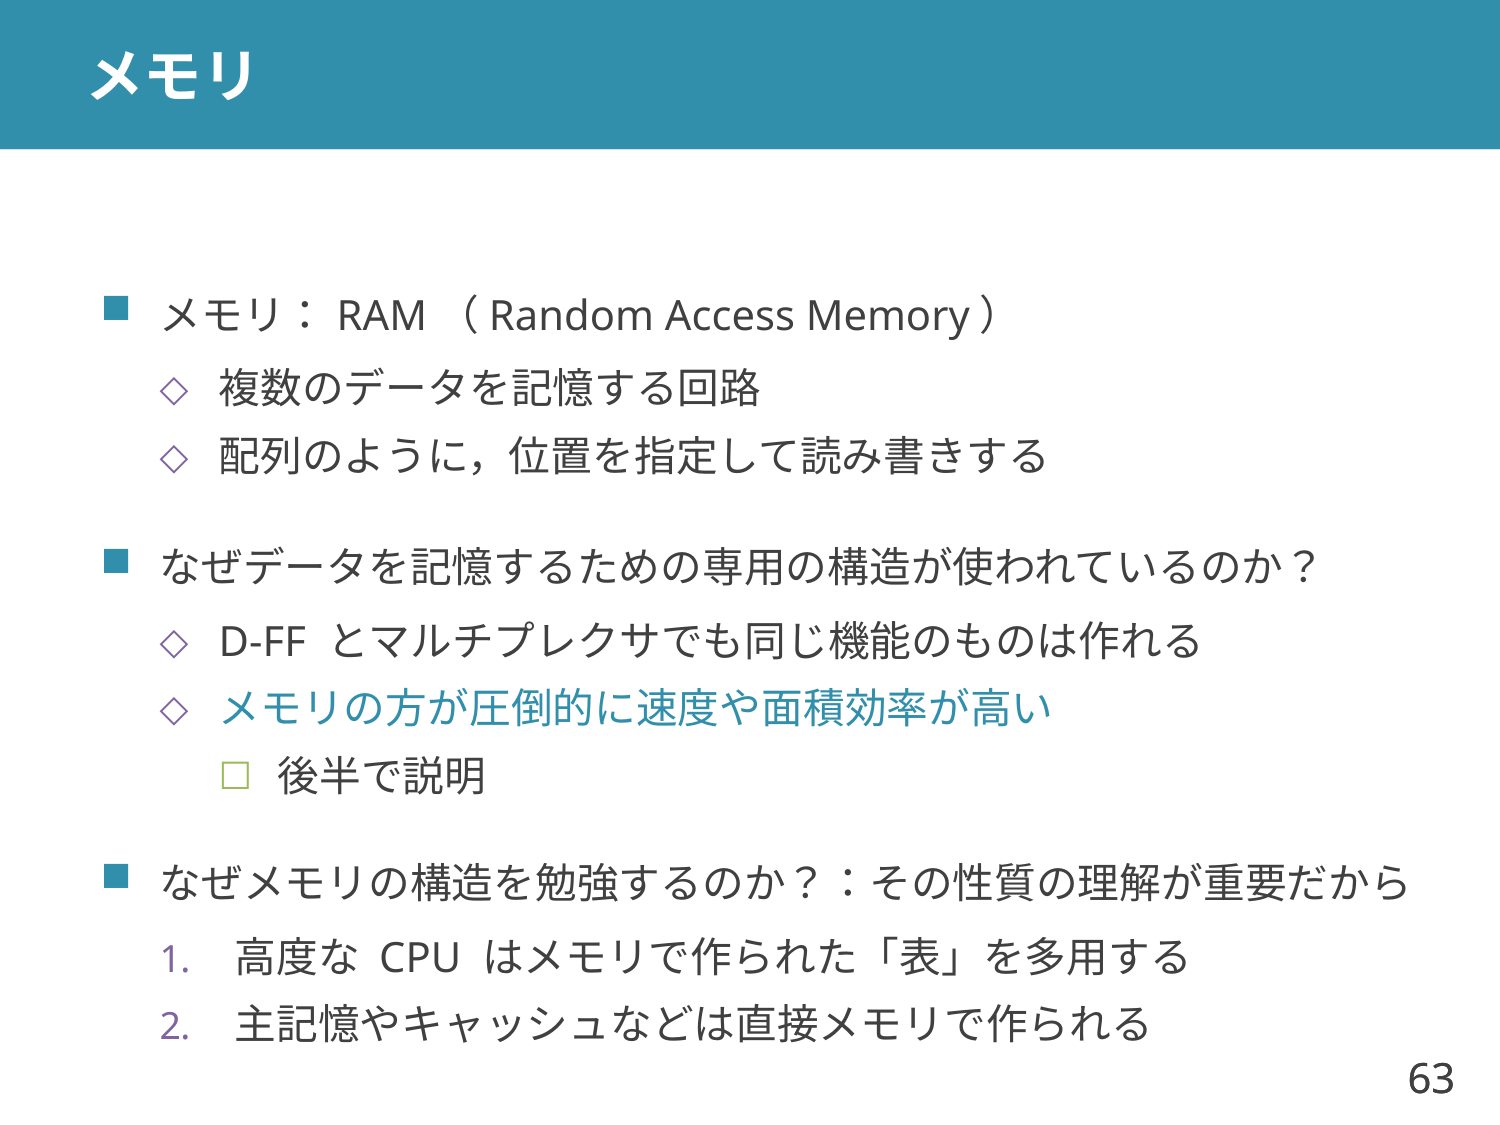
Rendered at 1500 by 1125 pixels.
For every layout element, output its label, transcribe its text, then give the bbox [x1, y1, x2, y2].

list メモリ：RAM（Random Access Memory） 複数のデータを記憶する回路 配列のように，位置を指定して読み書きする なぜデータを記憶するための専用の構造が使われているのか？ D-FF とマルチプレクサでも同じ機能のものは作れる メモリの方が圧倒的に速度や面積効率が高い 後半で説明 なぜメモリの構造を勉強するのか？：その性質の理解が重要だから 高度な CPU はメモリで作られた「表」を多用する 主記憶やキャッシュなどは直接メモリで作られる [85, 237, 1445, 1095]
title メモリ [70, 0, 1500, 150]
